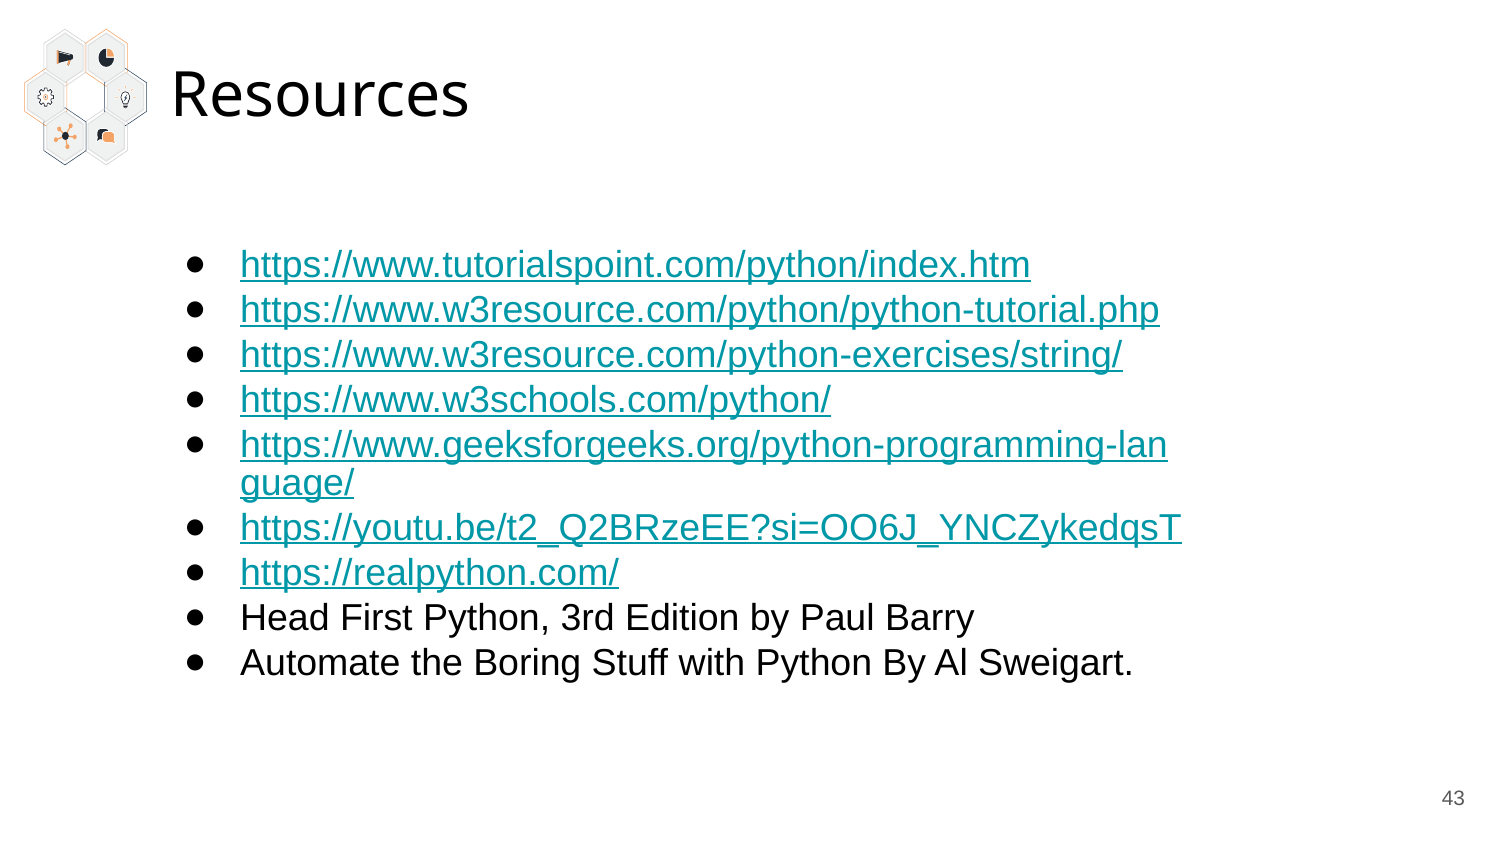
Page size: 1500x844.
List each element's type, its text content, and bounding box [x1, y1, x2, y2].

text_box Resources [155, 52, 1149, 131]
text_box [102, 132, 115, 144]
text_box [108, 48, 114, 56]
text_box https://www.tutorialspoint.com/python/index.htm https://www.w3resource.com/python/python-tutorial.php https://www.w3resource.com/python-exercises/string/ https://www.w3schools.com/python/ https://www.geeksforgeeks.org/python-programming-language/ https://youtu.be/t2_Q2BRzeEE?si=OO6J_YNCZykedqsT https://realpython.com/ Head First Python, 3rd Edition by Paul Barry Automate the Boring Stuff with Python By Al Sweigart. [150, 225, 1200, 777]
text_box [88, 112, 124, 161]
text_box [39, 89, 53, 105]
text_box [28, 73, 64, 121]
text_box [107, 73, 144, 121]
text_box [53, 123, 77, 150]
text_box [88, 34, 124, 82]
slide_number 43 [1389, 764, 1480, 830]
text_box [59, 53, 74, 63]
text_box [47, 112, 83, 149]
text_box [98, 48, 115, 67]
text_box [123, 94, 128, 102]
text_box [97, 129, 109, 141]
text_box [47, 34, 83, 82]
